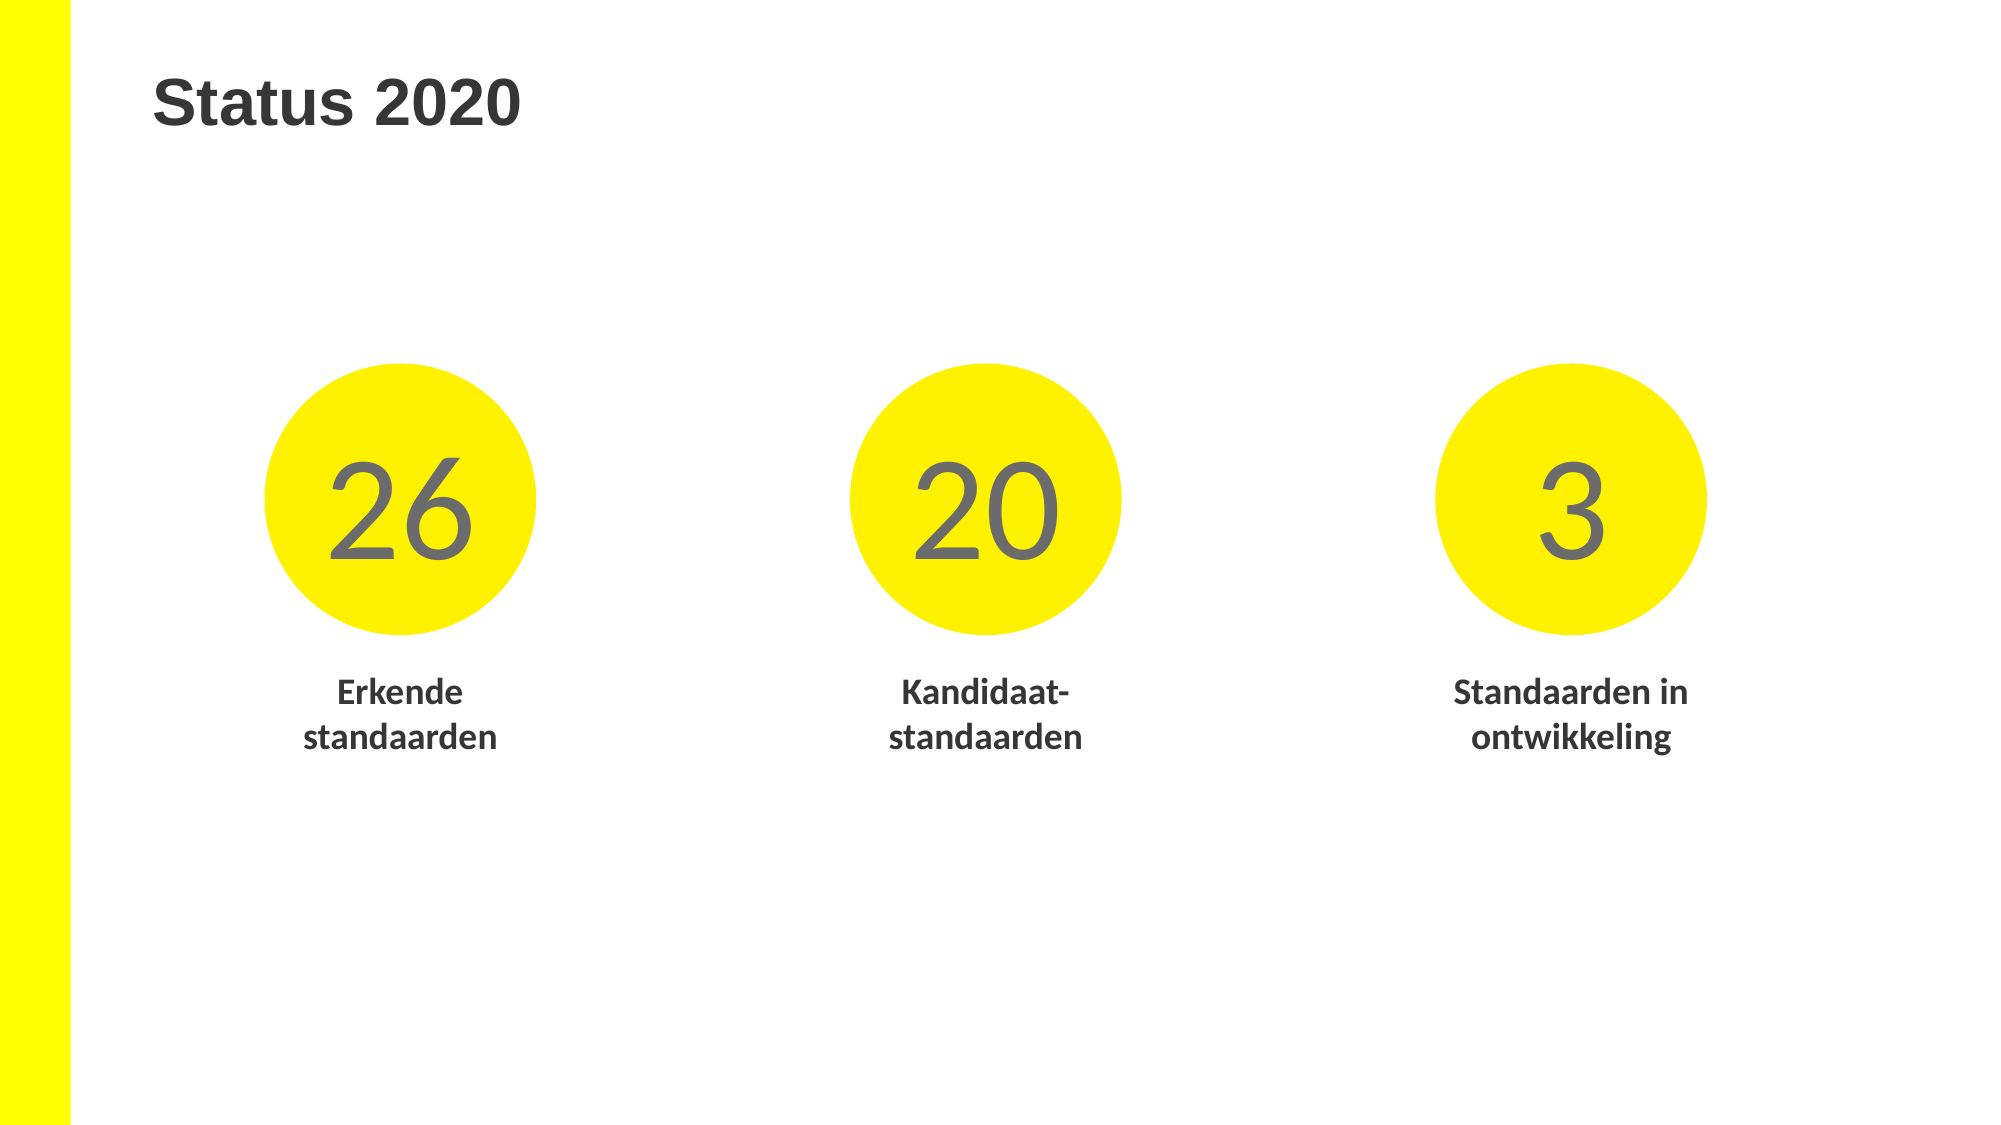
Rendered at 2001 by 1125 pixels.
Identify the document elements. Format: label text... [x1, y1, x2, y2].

text_box 26 [264, 363, 537, 636]
text_box Erkende standaarden [238, 659, 563, 766]
text_box Kandidaat- standaarden [823, 659, 1148, 766]
text_box 20 [849, 363, 1122, 636]
text_box Status 2020 [137, 17, 1461, 199]
text_box 3 [1435, 363, 1707, 636]
text_box Standaarden in ontwikkeling [1409, 659, 1734, 766]
